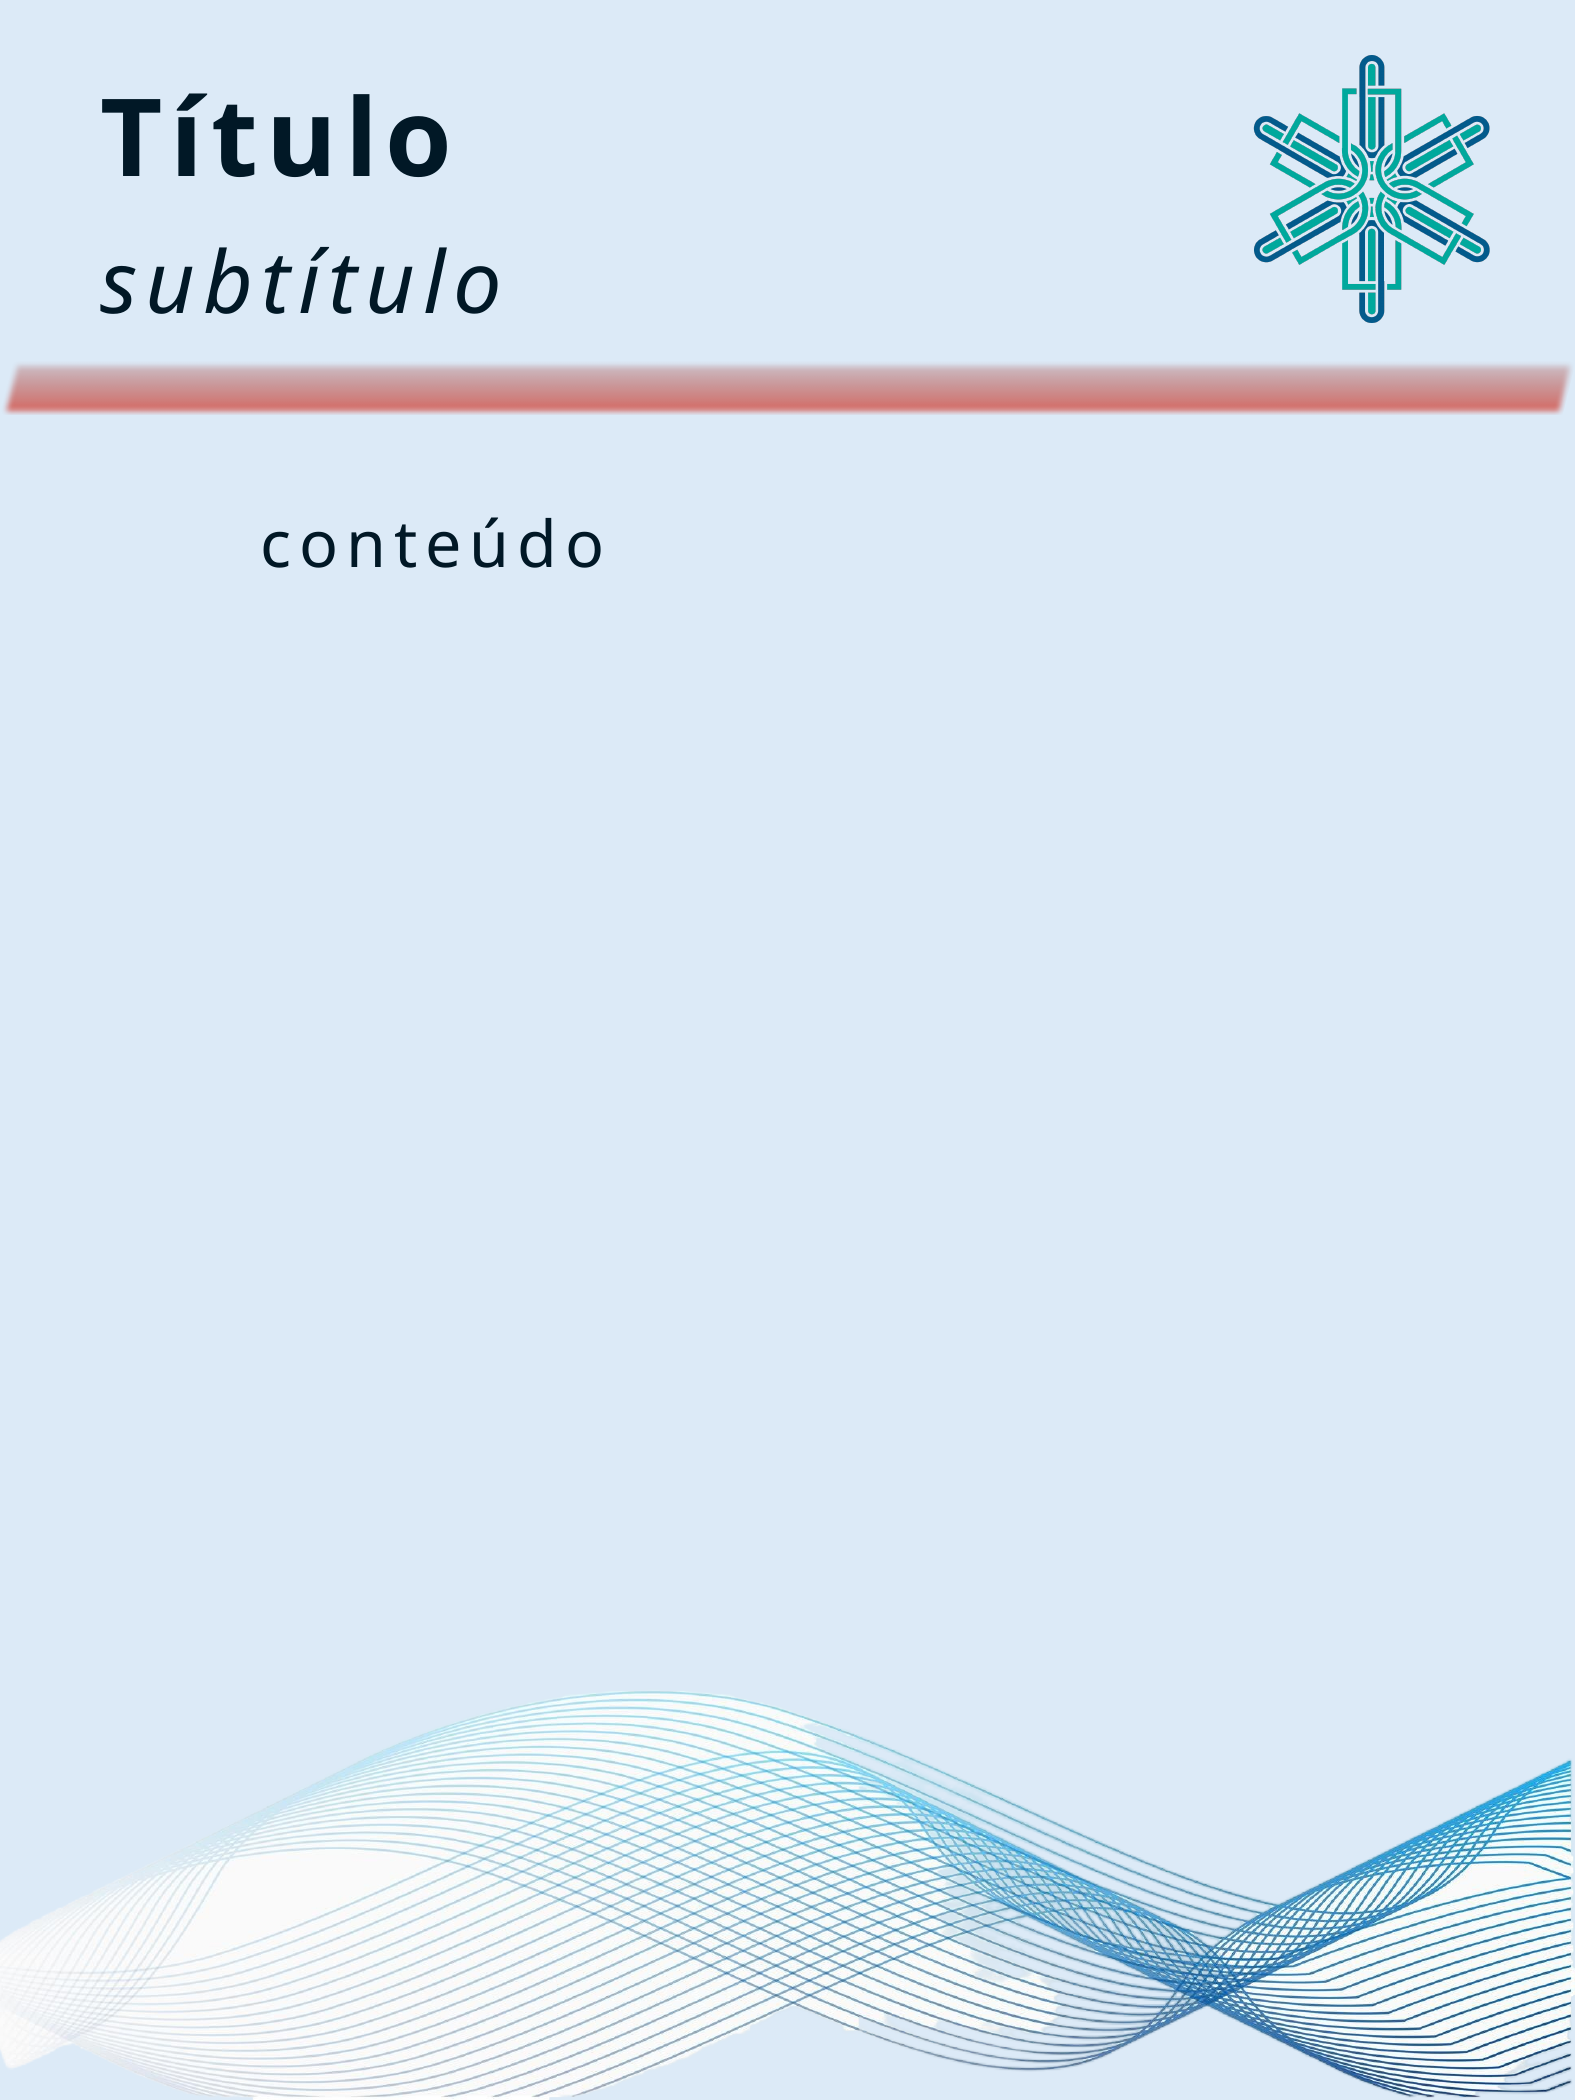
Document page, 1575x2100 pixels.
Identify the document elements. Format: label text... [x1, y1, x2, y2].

text_box conteúdo [245, 496, 1026, 589]
text_box [12, 369, 1567, 408]
text_box Título [85, 61, 866, 206]
text_box subtítulo [85, 220, 866, 339]
picture [0, 1453, 1575, 2100]
picture [1251, 54, 1490, 323]
